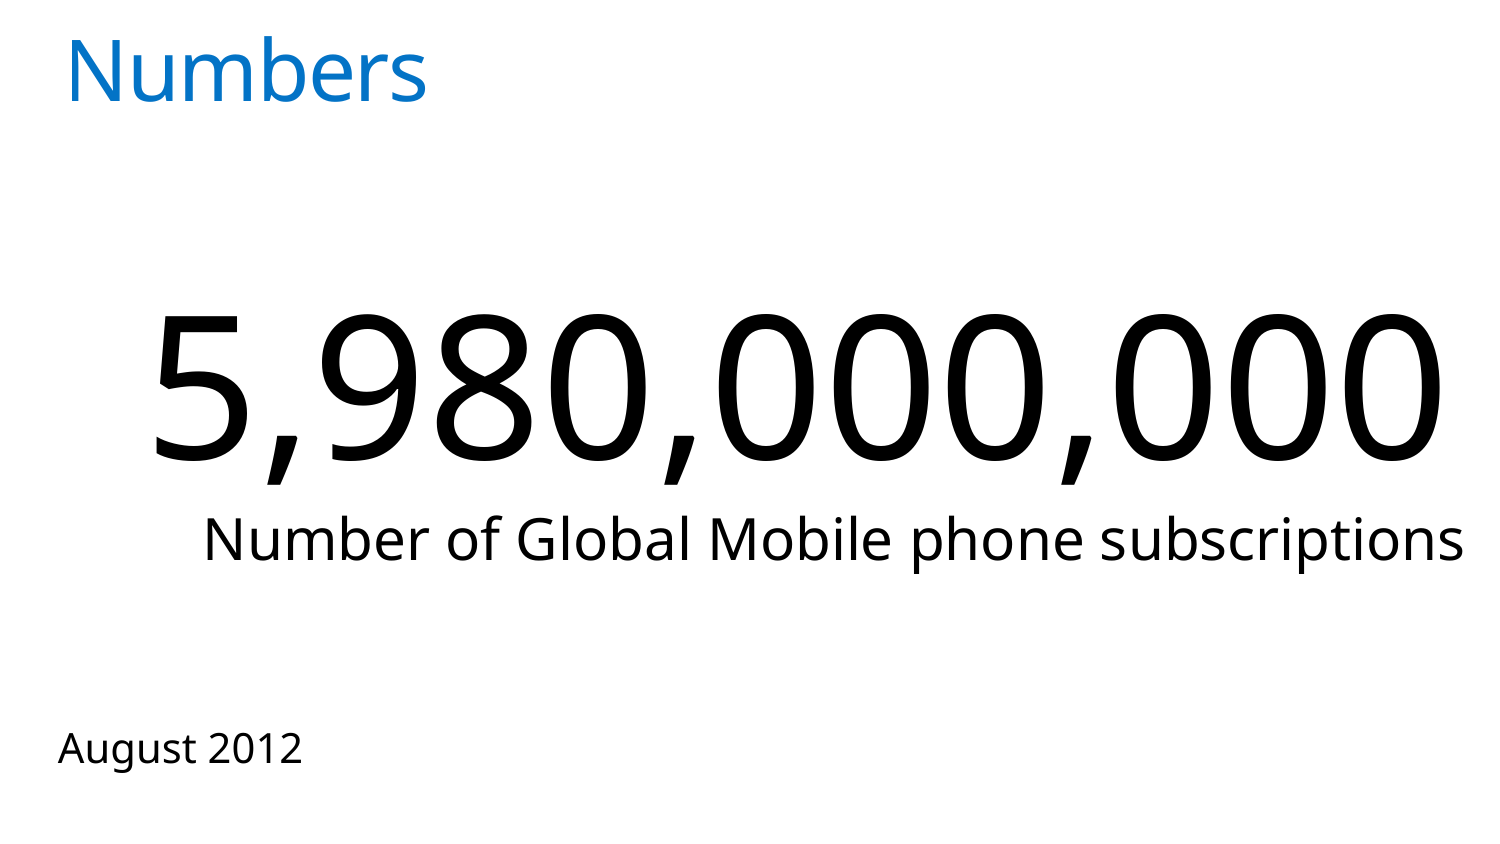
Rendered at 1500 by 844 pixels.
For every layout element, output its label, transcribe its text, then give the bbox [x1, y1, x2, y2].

text_box 5,980,000,000 [144, 259, 1451, 500]
text_box Number of Global Mobile phone subscriptions [202, 501, 1466, 572]
title Numbers [63, 28, 1436, 122]
text_box August 2012 [57, 721, 304, 772]
